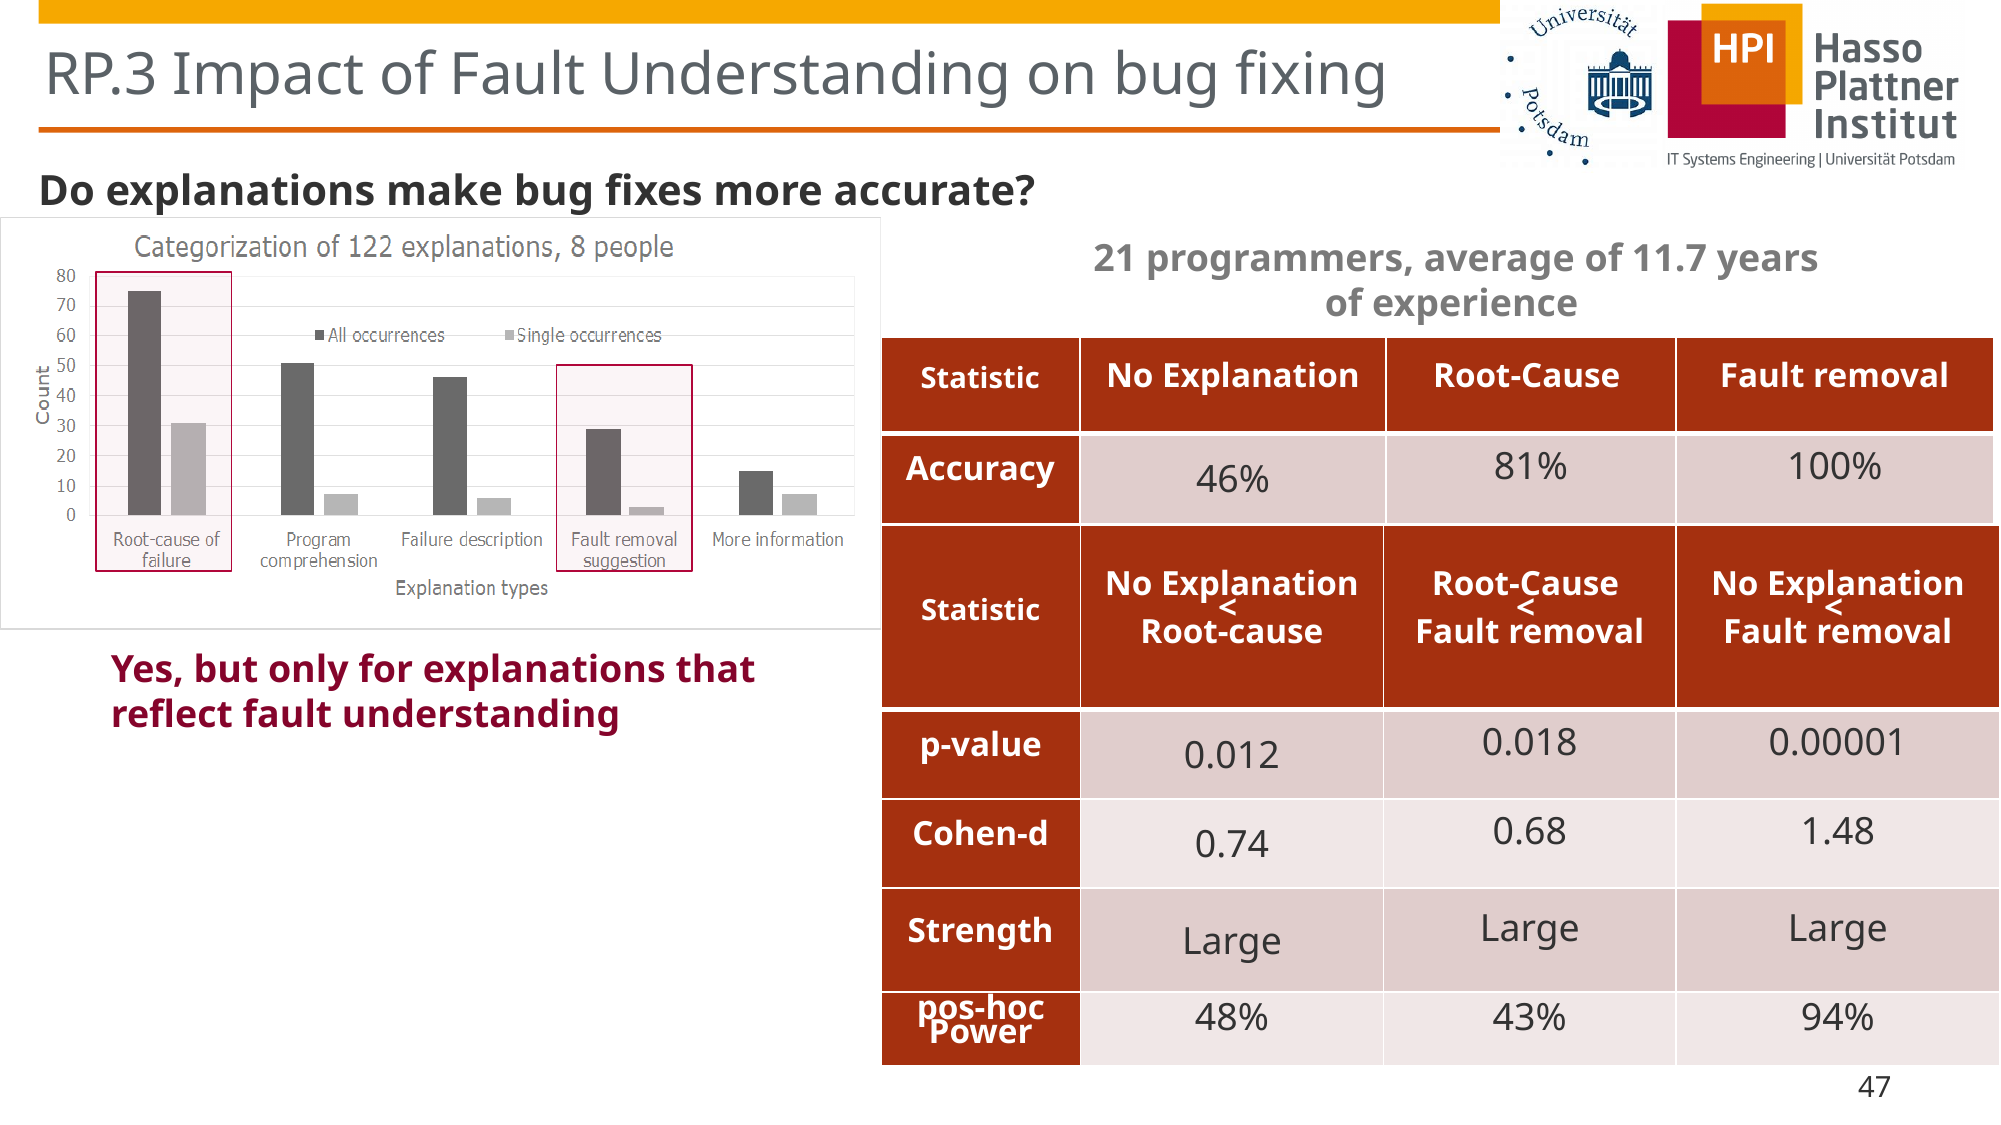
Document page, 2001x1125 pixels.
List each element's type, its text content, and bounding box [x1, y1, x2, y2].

table_cell 81% [1387, 436, 1675, 523]
table_header No Explanation [1081, 338, 1385, 431]
table_cell p-value [882, 712, 1080, 798]
table_header Statistic [882, 526, 1080, 707]
table_cell 0.68 [1384, 800, 1675, 887]
picture [1500, 0, 1965, 170]
table_header No Explanation < Root-cause [1081, 526, 1383, 707]
table_cell 0.012 [1081, 712, 1383, 798]
table_cell 0.74 [1081, 800, 1383, 887]
text_box 21 programmers, average of 11.7 years of experience [1072, 227, 1841, 332]
table_cell Strength [882, 889, 1080, 991]
table_cell 0.00001 [1677, 712, 1999, 798]
table_cell Cohen-d [882, 800, 1080, 887]
text_box Yes, but only for explanations that reflect fault understanding [96, 638, 836, 743]
text_box Do explanations make bug fixes more accurate? [23, 156, 1802, 222]
table_header Root-Cause < Fault removal [1384, 526, 1675, 707]
table_header Statistic [885, 338, 1079, 431]
table_cell Accuracy [885, 436, 1079, 523]
table_cell 100% [1677, 436, 1993, 523]
table_cell 94% [1677, 993, 1999, 1065]
table_cell 0.018 [1384, 712, 1675, 798]
table_header Fault removal [1677, 338, 1993, 431]
table_cell Large [1384, 889, 1675, 991]
table_cell 1.48 [1677, 800, 1999, 887]
table_header Root-Cause [1387, 338, 1675, 431]
table_cell Large [1677, 889, 1999, 991]
table_cell 43% [1384, 993, 1675, 1065]
table_cell Large [1081, 889, 1383, 991]
title RP.3 Impact of Fault Understanding on bug fixing [44, 12, 1529, 108]
table_cell pos-hoc Power [882, 993, 1080, 1065]
slide_number 47 [1840, 1070, 1961, 1109]
picture [0, 217, 882, 630]
table_cell 48% [1081, 993, 1383, 1065]
table_header No Explanation < Fault removal [1677, 526, 1999, 707]
table_cell 46% [1081, 436, 1385, 523]
